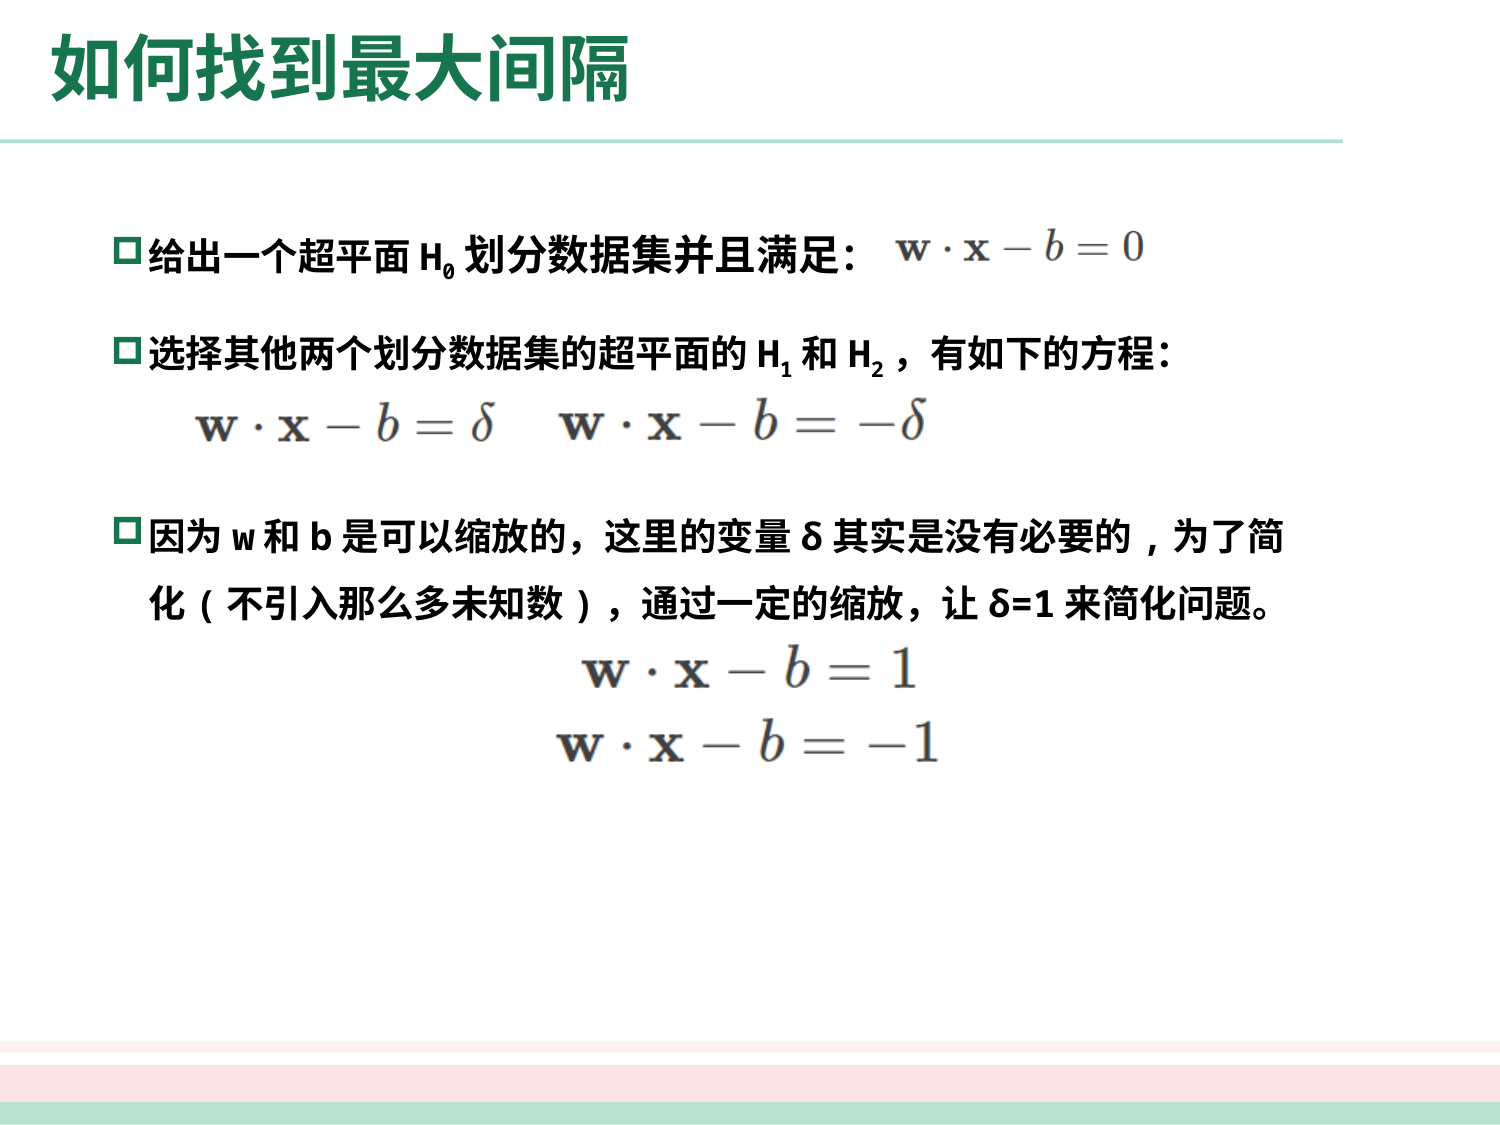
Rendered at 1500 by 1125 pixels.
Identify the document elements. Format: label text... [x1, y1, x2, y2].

title 如何找到最大间隔 [34, 25, 1329, 119]
list 给出一个超平面H0划分数据集并且满足： 选择其他两个划分数据集的超平面的H1和H2，有如下的方程： 因为w和b是可以缩放的，这里的变量δ其实是没有必要的,为了简化(不引入那么多未知数)，通过一定的缩放，让δ=1来简化问题。 [95, 193, 1310, 636]
picture [0, 0, 1500, 1125]
